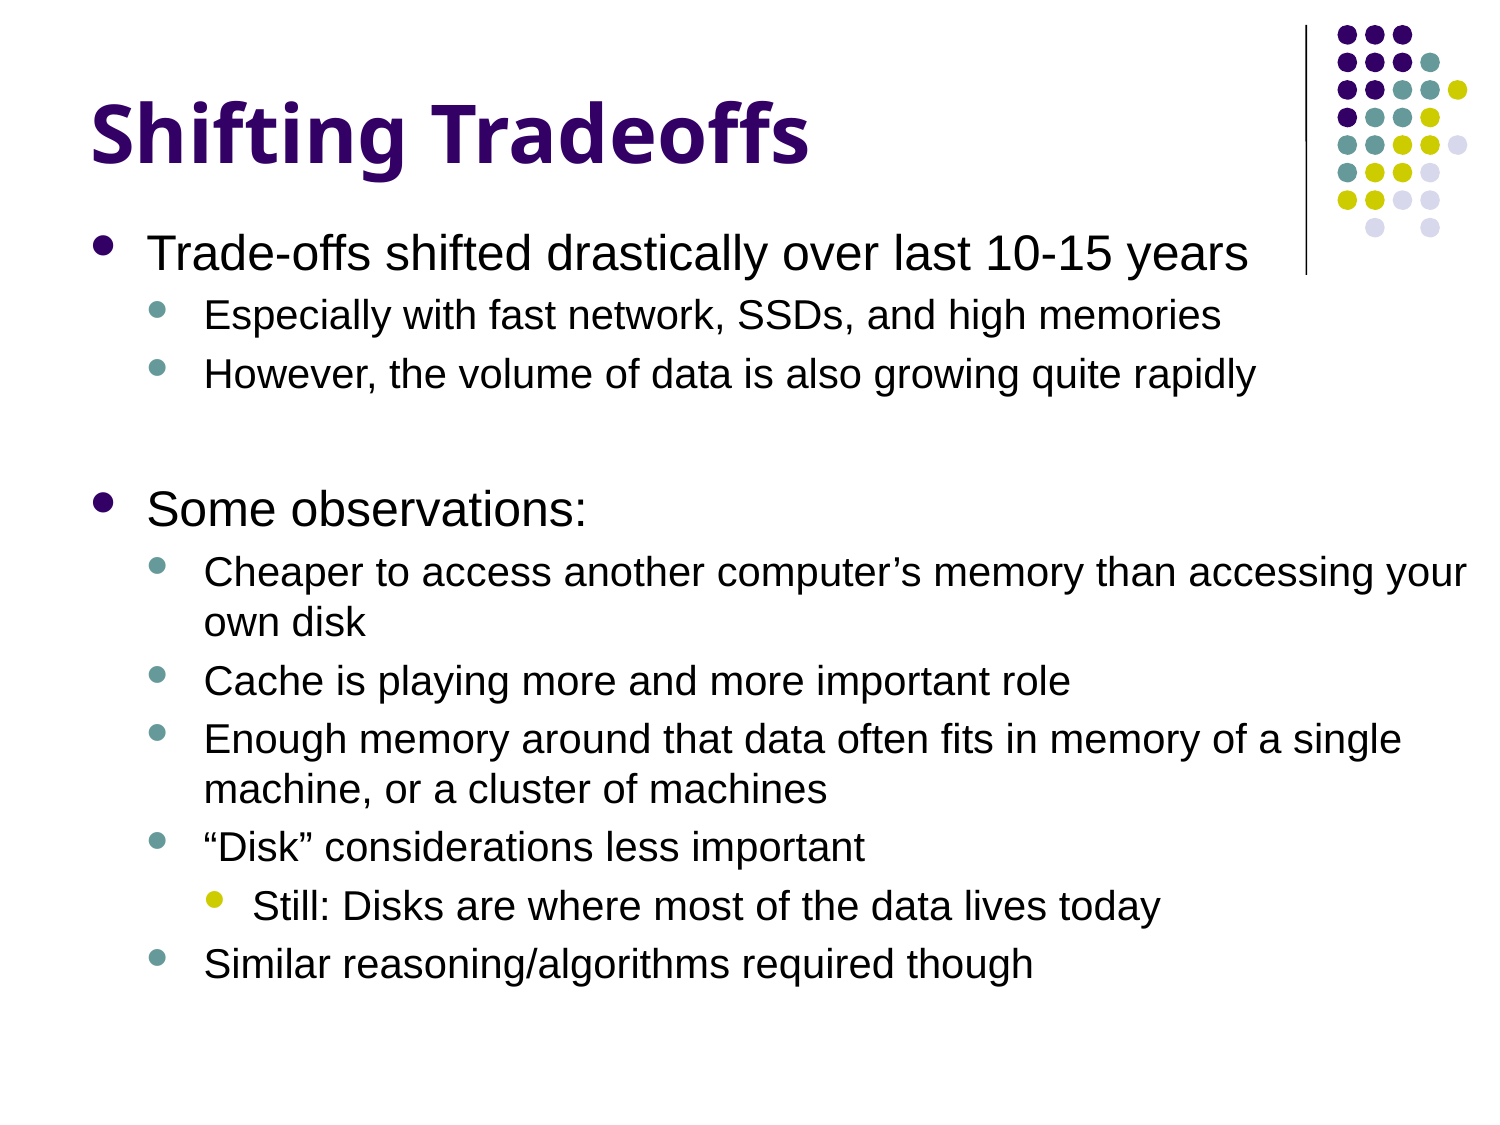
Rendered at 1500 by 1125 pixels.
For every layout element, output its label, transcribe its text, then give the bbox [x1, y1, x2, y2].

list Trade-offs shifted drastically over last 10-15 years Especially with fast network, SSDs, and high memories However, the volume of data is also growing quite rapidly Some observations: Cheaper to access another computer’s memory than accessing your own disk Cache is playing more and more important role Enough memory around that data often fits in memory of a single machine, or a cluster of machines “Disk” considerations less important Still: Disks are where most of the data lives today Similar reasoning/algorithms required though [74, 212, 1500, 1101]
title Shifting Tradeoffs [74, 19, 1313, 188]
